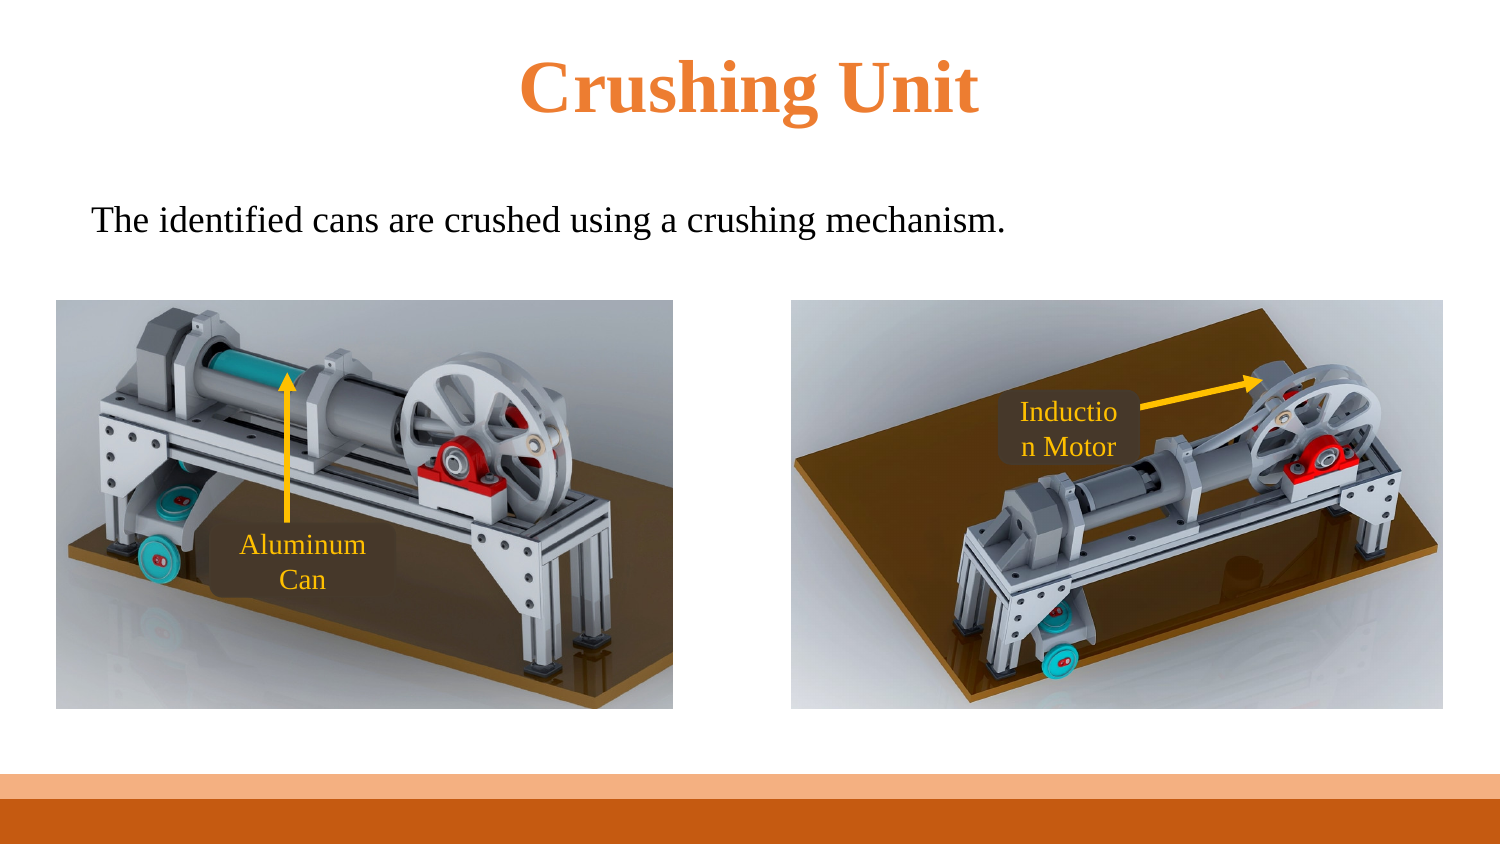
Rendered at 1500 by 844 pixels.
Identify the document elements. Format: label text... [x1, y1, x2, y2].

list The identified cans are crushed using a crushing mechanism. [79, 158, 1419, 744]
text_box Crushing Unit [243, 50, 1256, 126]
picture [56, 299, 673, 710]
picture [791, 299, 1443, 710]
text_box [1074, 379, 1264, 423]
